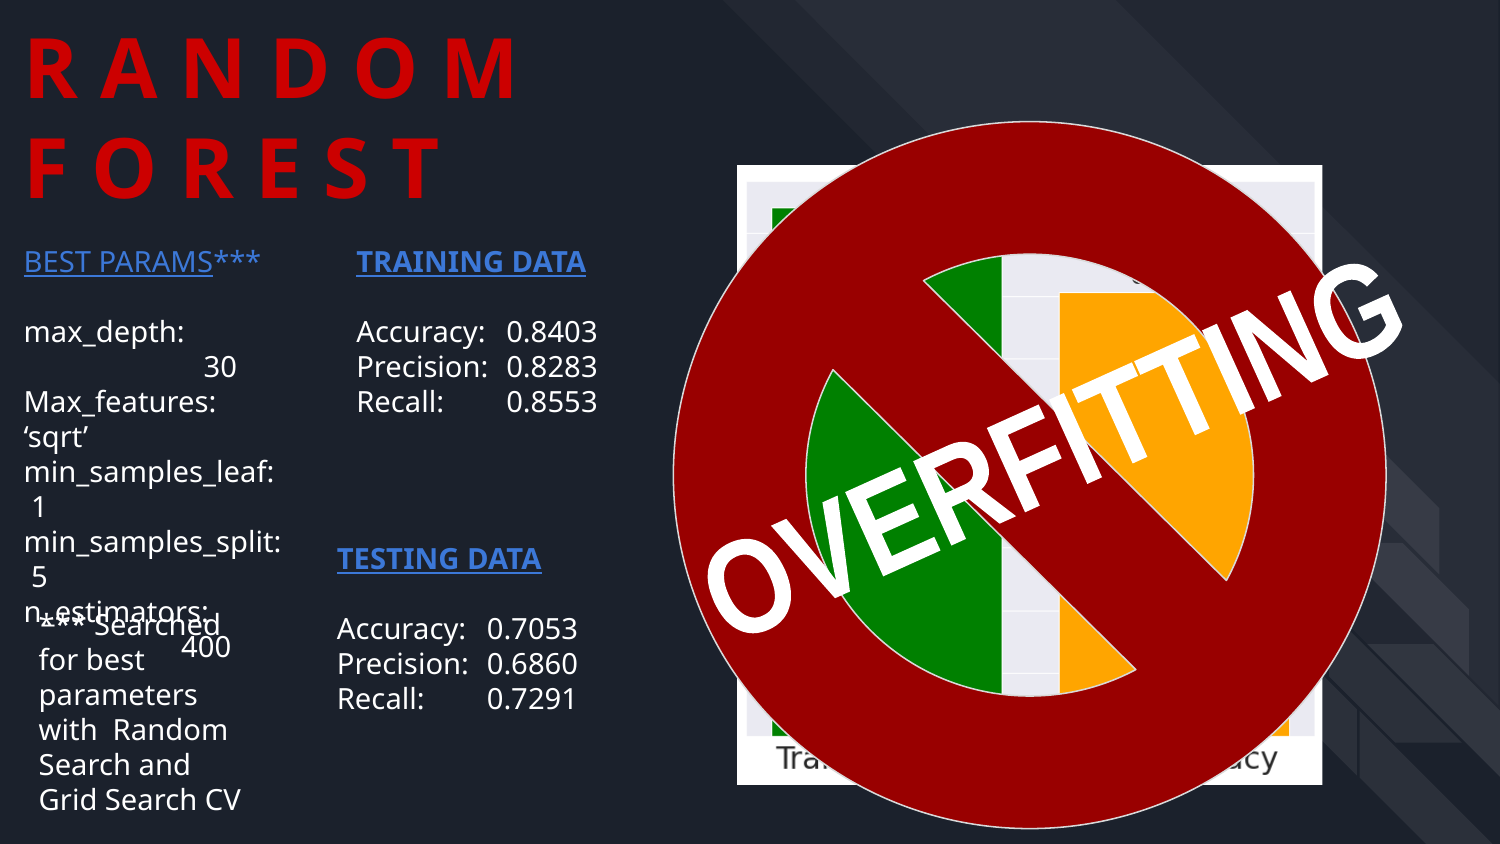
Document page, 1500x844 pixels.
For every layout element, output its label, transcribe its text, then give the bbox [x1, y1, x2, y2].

text_box *** Searched for best parameters with Random Search and Grid Search CV [23, 517, 271, 831]
text_box R A N D O M F O R E S T [8, 0, 809, 166]
text_box TESTING DATA Accuracy: 0.7053 Precision: 0.6860 Recall: 0.7291 [321, 525, 600, 785]
text_box BEST PARAMS*** max_depth: 30 Max_features: ‘sqrt’ min_samples_leaf: 1 min_samples_split: 5 n_estimators: 400 [8, 228, 322, 488]
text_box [673, 121, 1410, 829]
text_box TRAINING DATA Accuracy: 0.8403 Precision: 0.8283 Recall: 0.8553 [341, 228, 620, 488]
